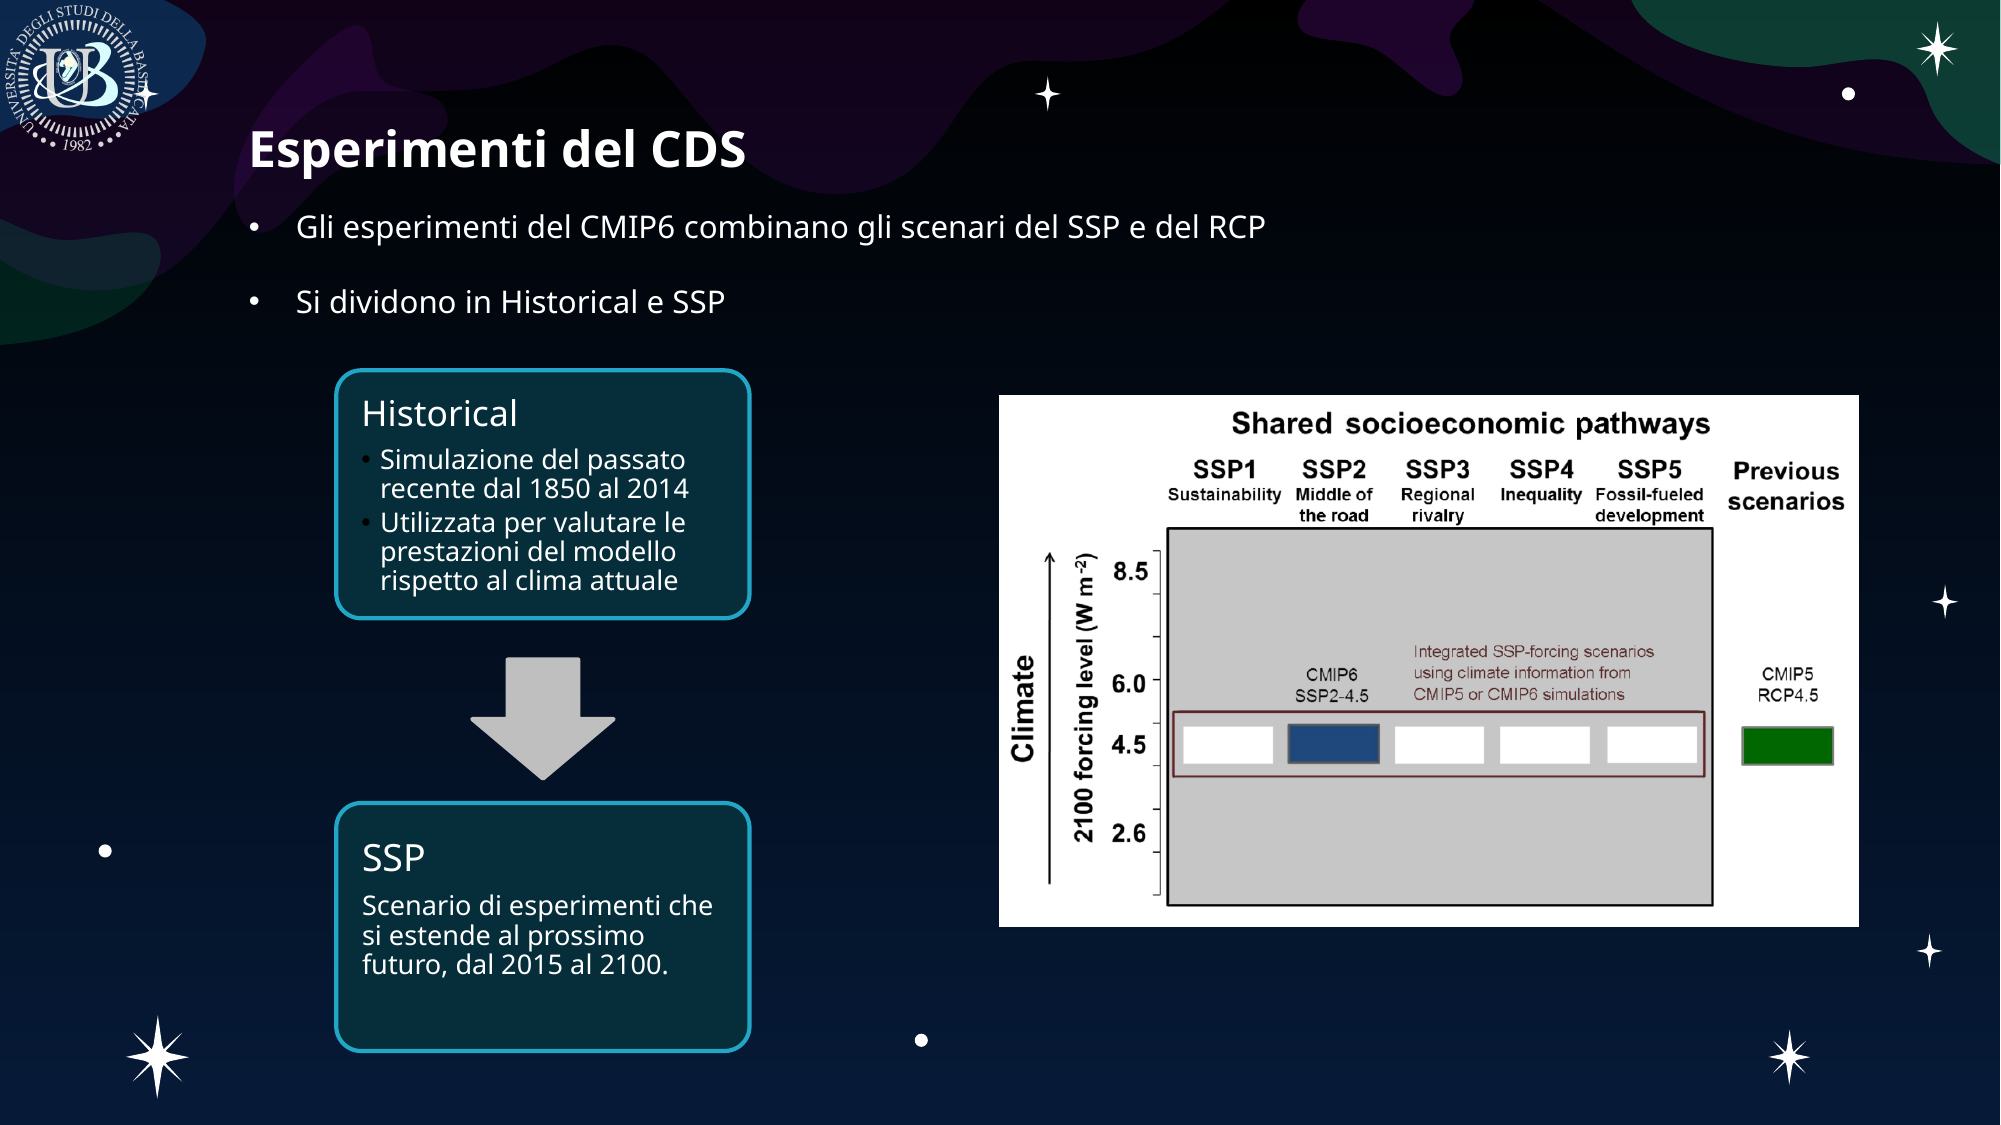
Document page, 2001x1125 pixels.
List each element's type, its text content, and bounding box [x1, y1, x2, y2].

text_box Gli esperimenti del CMIP6 combinano gli scenari del SSP e del RCP Si dividono in Historical e SSP [234, 200, 2000, 328]
text_box Esperimenti del CDS [233, 109, 1561, 185]
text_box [0, 369, 1118, 619]
picture [5, 5, 148, 151]
picture [999, 395, 1859, 928]
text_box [335, 802, 750, 1062]
text_box [470, 657, 616, 781]
